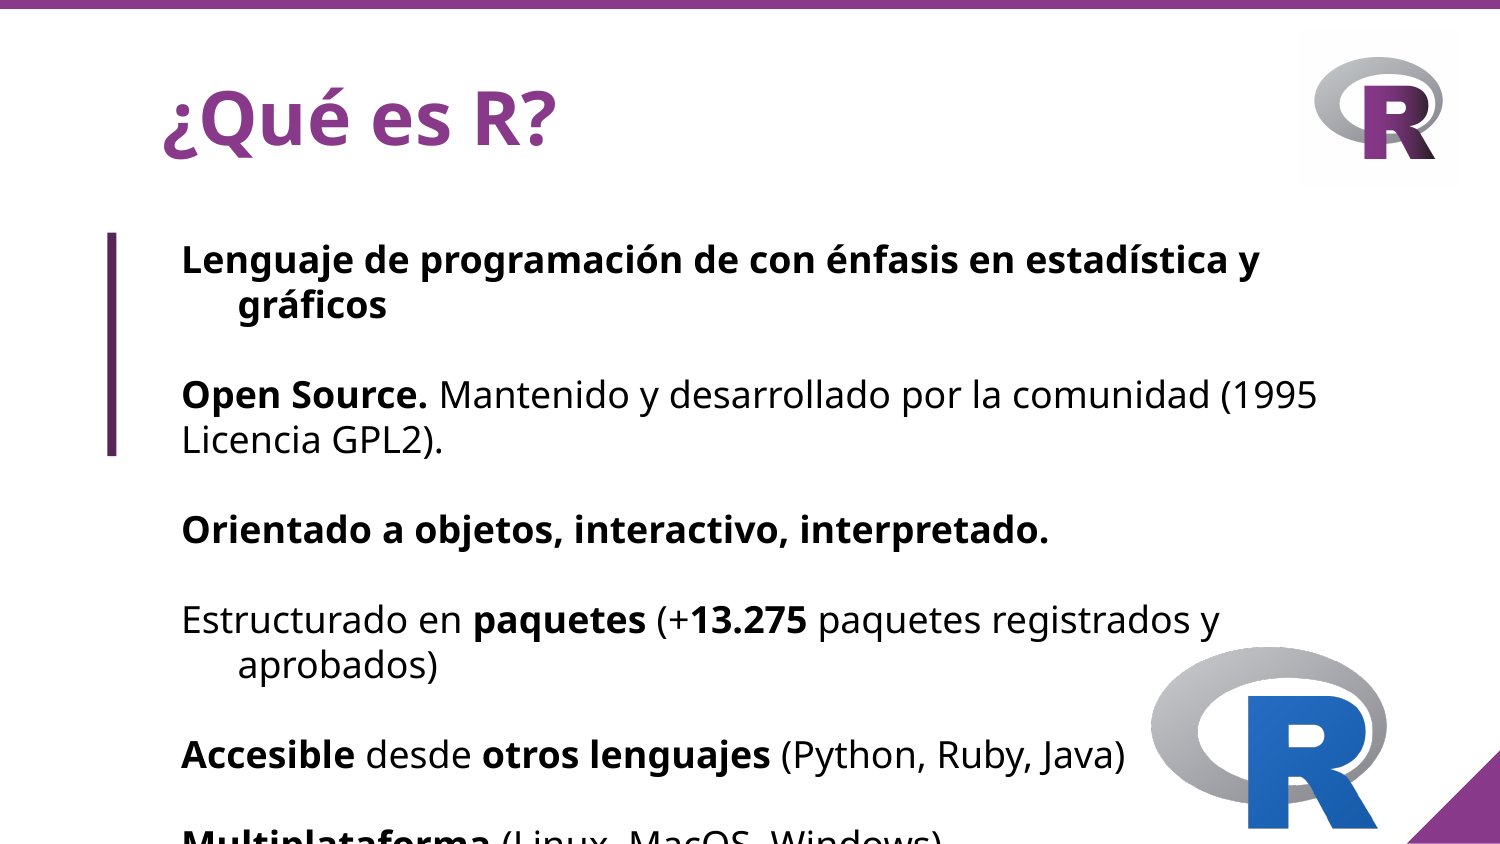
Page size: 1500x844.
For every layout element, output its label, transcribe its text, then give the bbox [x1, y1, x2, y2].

subtitle Lenguaje de programación de con énfasis en estadística y gráficos Open Source. Mantenido y desarrollado por la comunidad (1995 Licencia GPL2). Orientado a objetos, interactivo, interpretado. Estructurado en paquetes (+13.275 paquetes registrados y aprobados) Accesible desde otros lenguajes (Python, Ruby, Java) Multiplataforma (Linux, MacOS, Windows) [147, 221, 1400, 350]
picture [1300, 30, 1457, 187]
picture [1151, 645, 1387, 829]
title ¿Qué es R? [147, 55, 909, 221]
